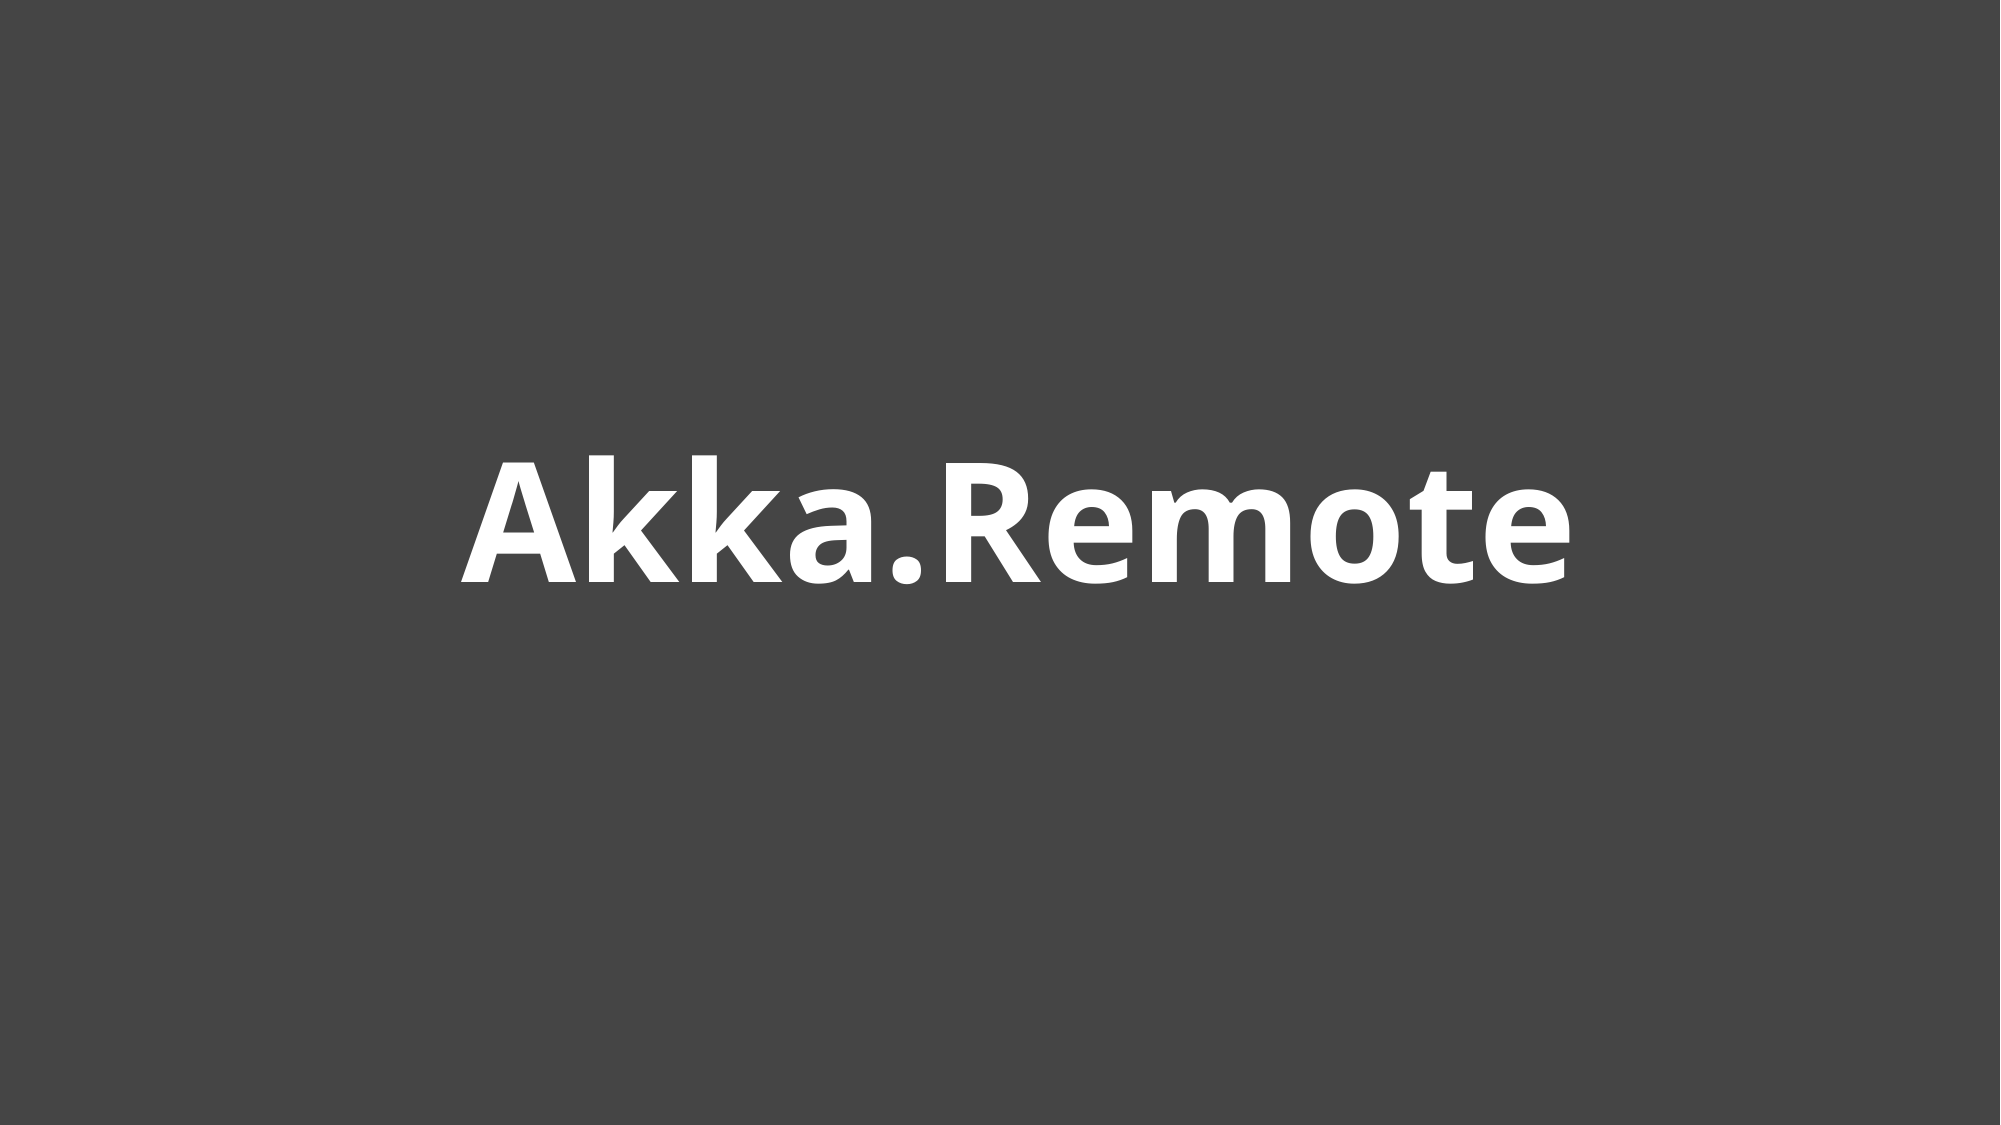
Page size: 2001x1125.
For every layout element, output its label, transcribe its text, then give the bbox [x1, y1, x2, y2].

title Akka.Remote [157, 419, 1883, 637]
